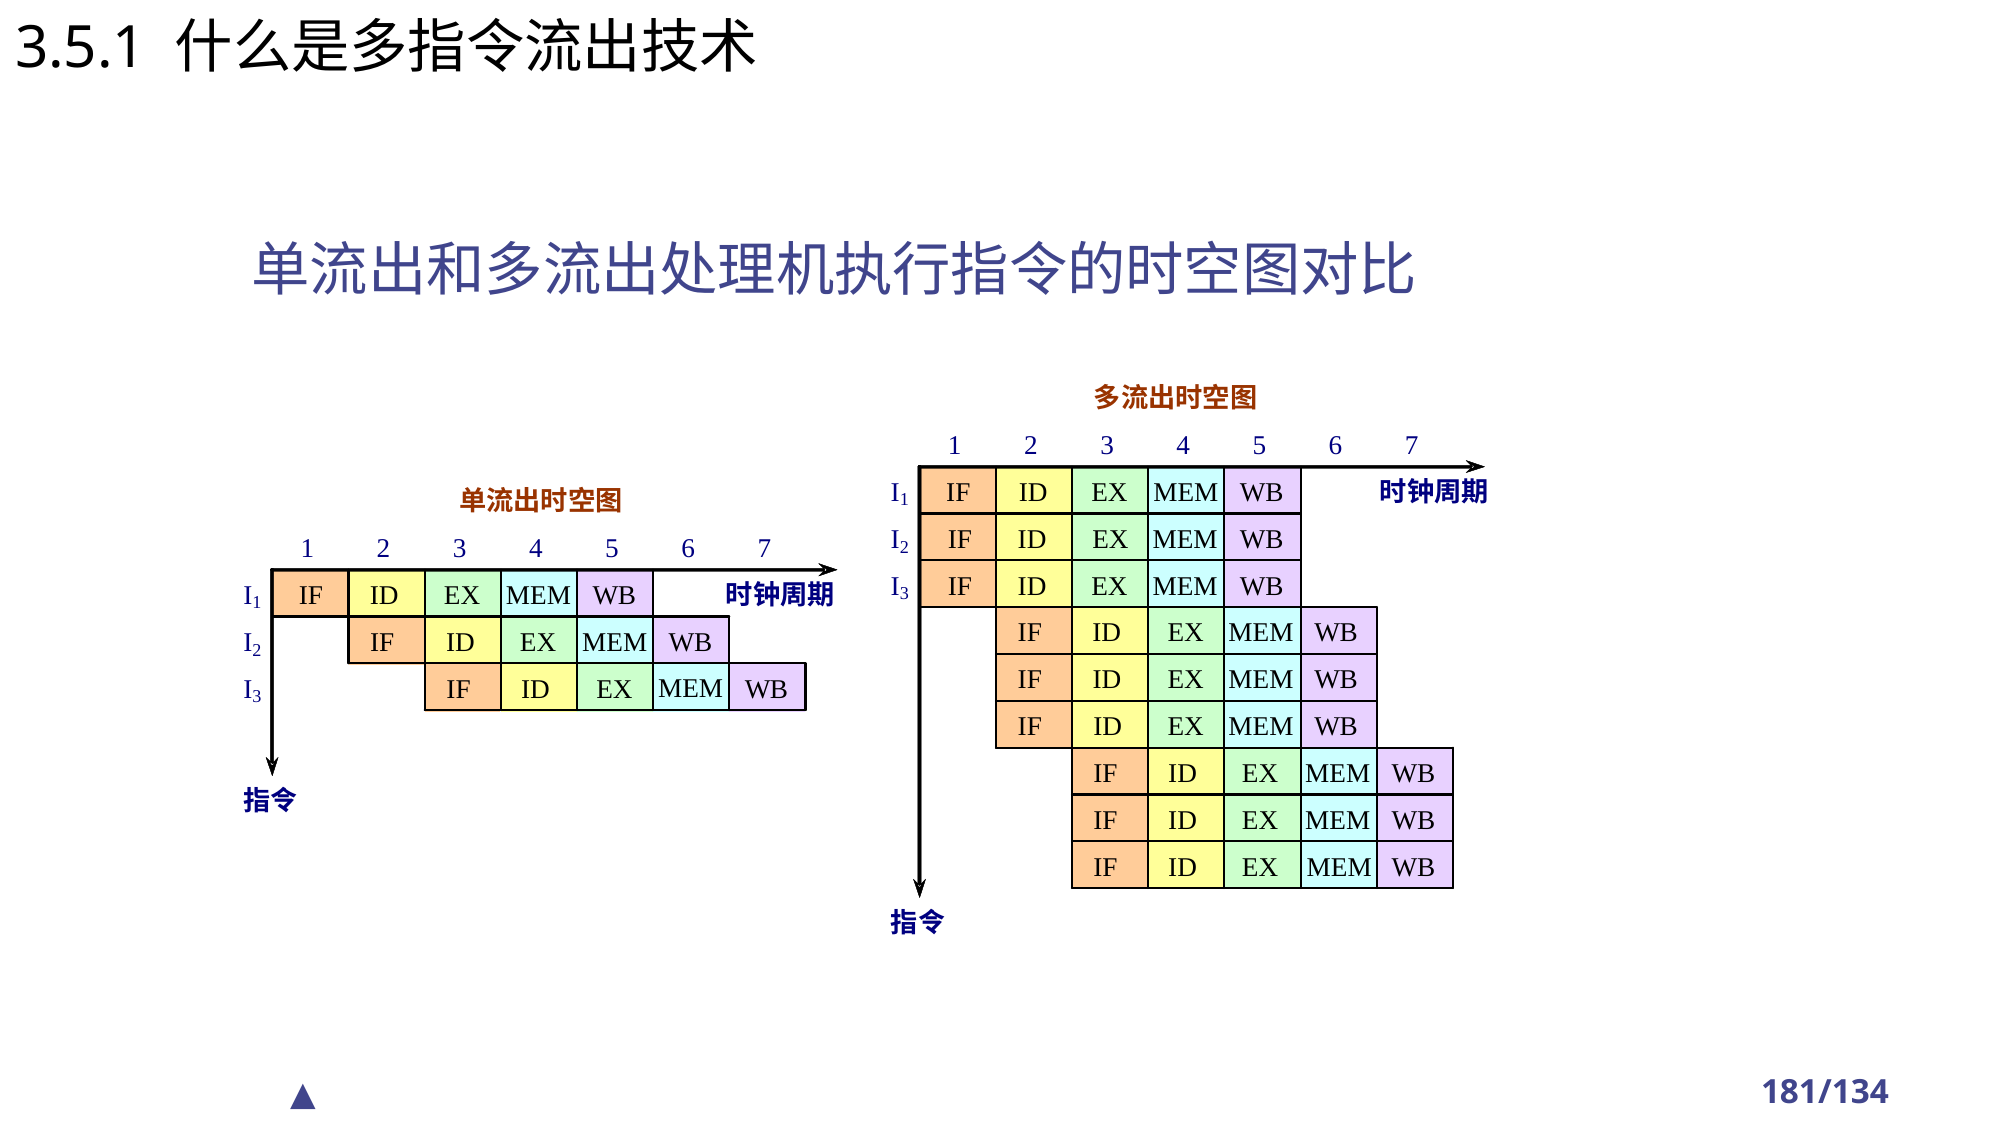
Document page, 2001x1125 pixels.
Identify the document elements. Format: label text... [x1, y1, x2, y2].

text_box 单流出和多流出处理机执行指令的时空图对比 [162, 210, 1445, 310]
text_box 3.5.1 什么是多指令流出技术 [0, 0, 1263, 97]
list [233, 363, 1504, 955]
